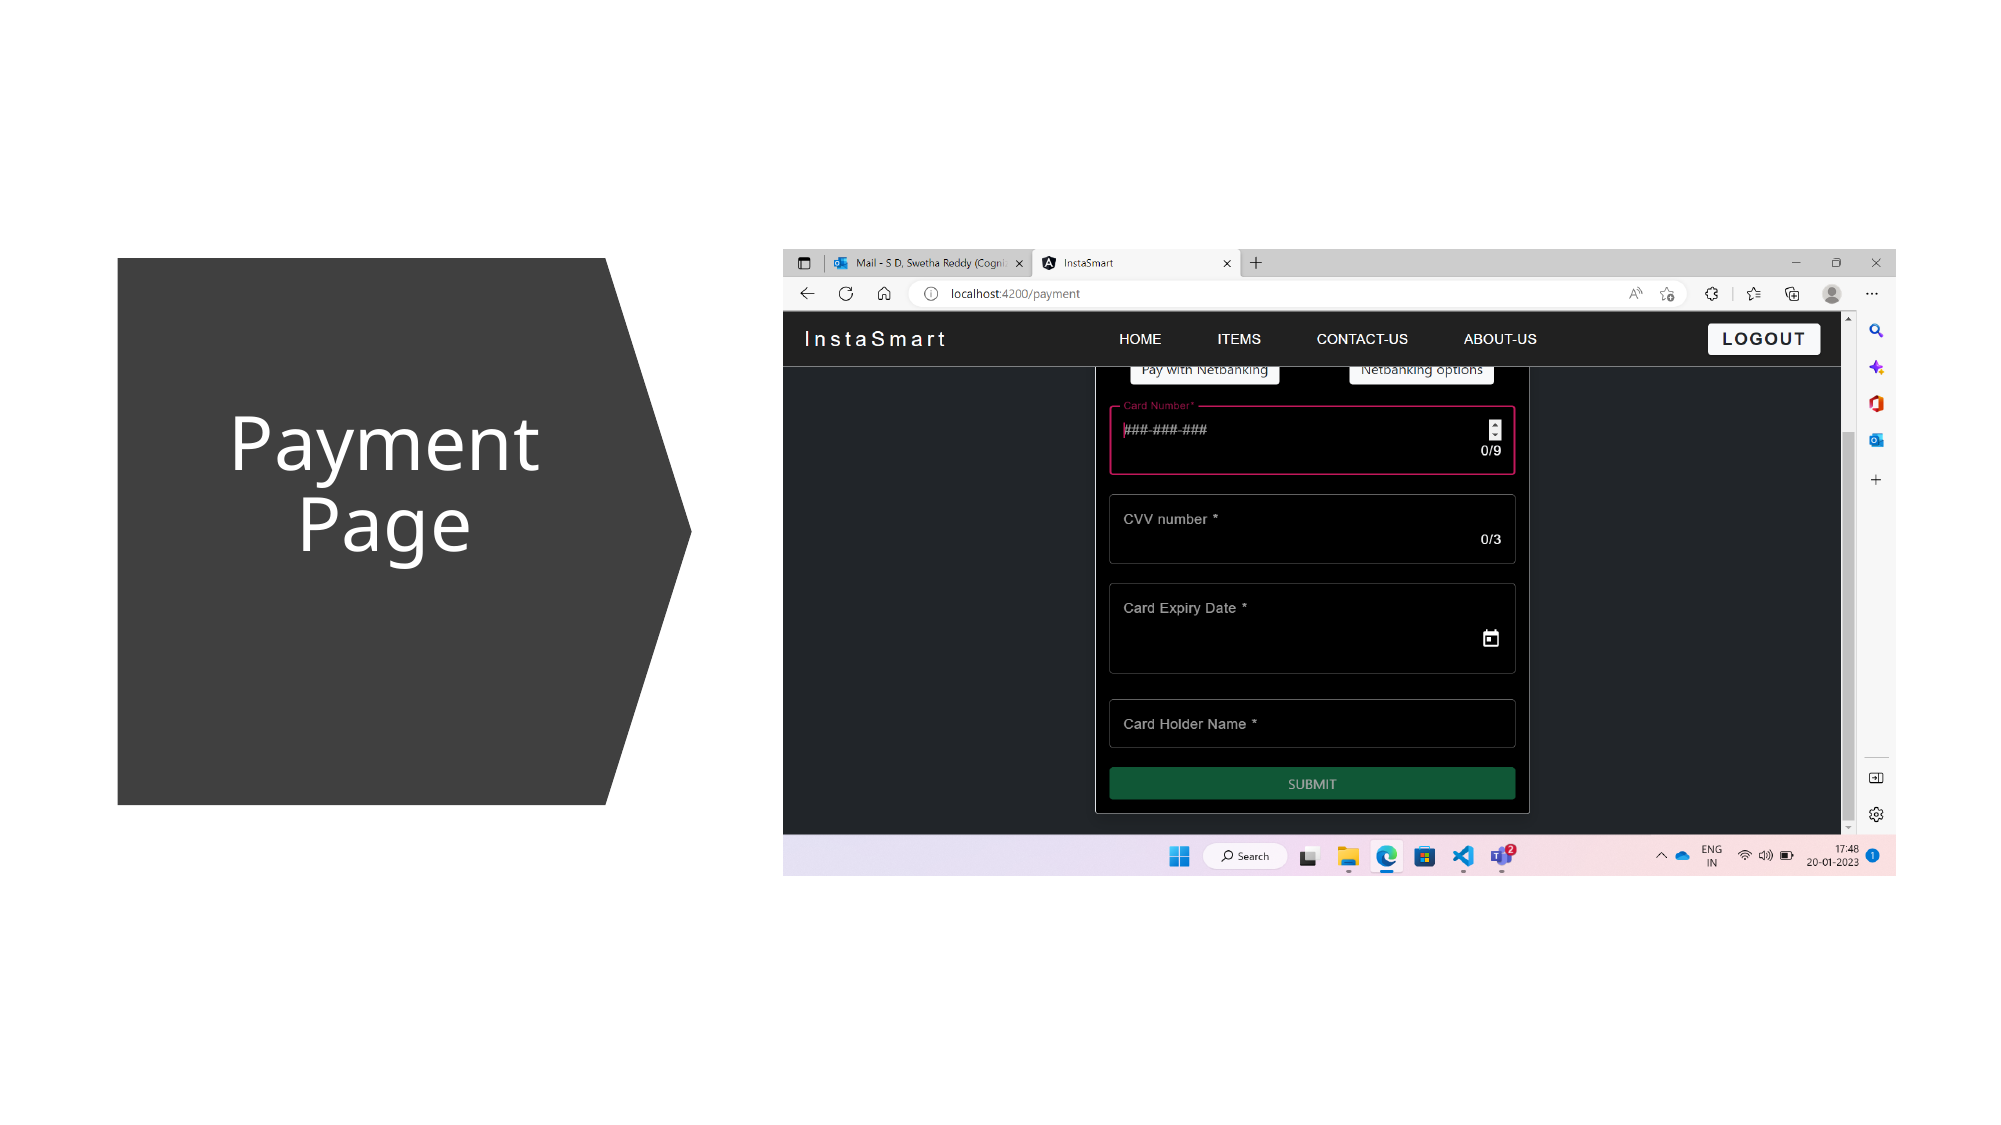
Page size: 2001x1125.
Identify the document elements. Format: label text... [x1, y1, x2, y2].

title Payment Page [168, 322, 601, 741]
text_box [116, 257, 693, 807]
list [783, 249, 1896, 876]
